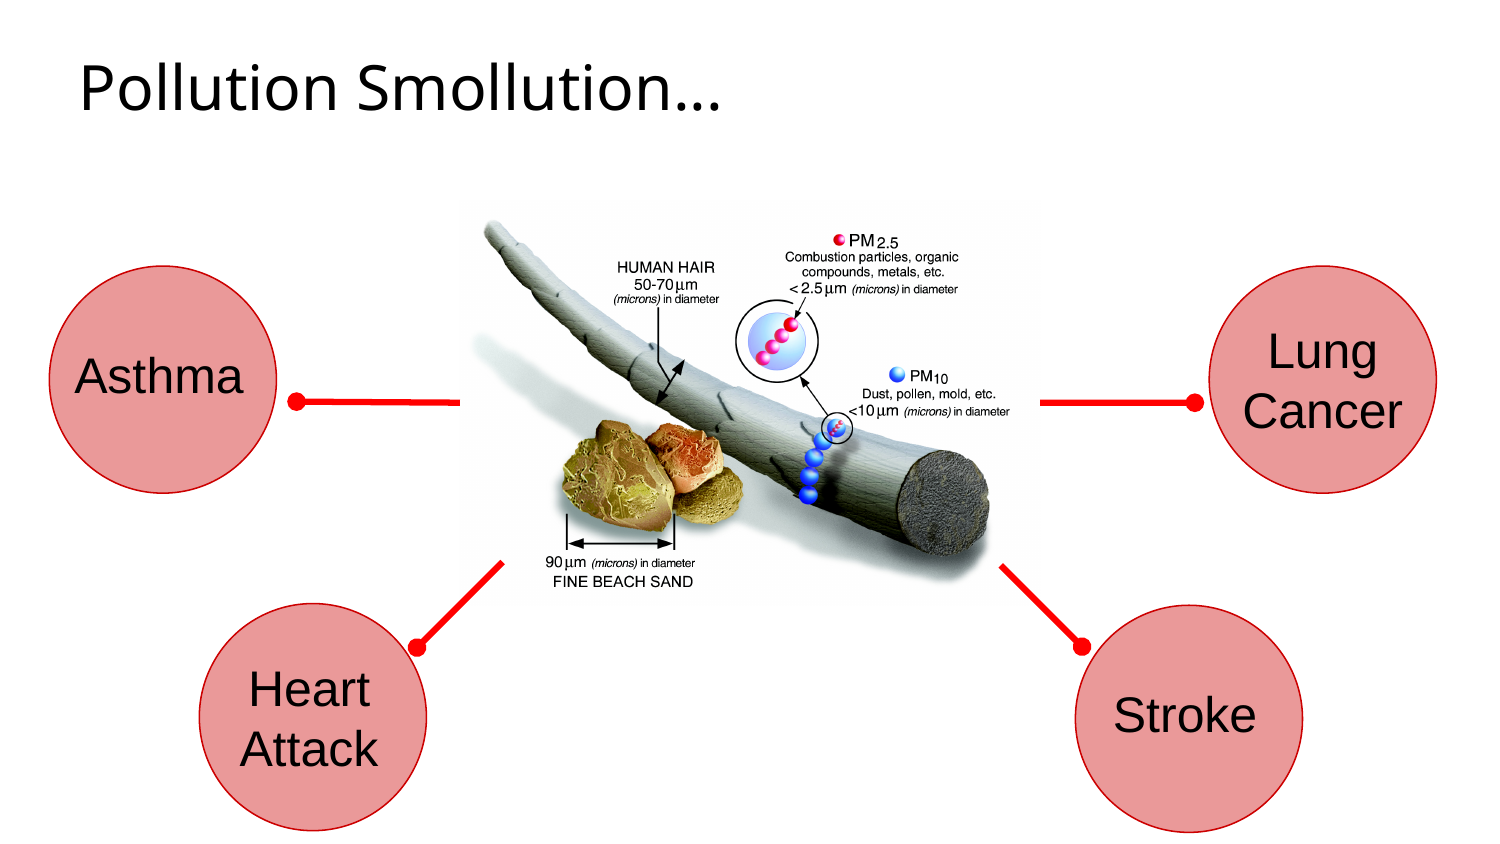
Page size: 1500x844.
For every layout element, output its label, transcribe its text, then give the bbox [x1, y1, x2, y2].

text_box [228, 603, 427, 794]
text_box [1211, 400, 1435, 494]
picture [459, 199, 1041, 606]
text_box [199, 650, 221, 784]
text_box Heart Attack [221, 641, 397, 804]
text_box [61, 266, 264, 328]
text_box [239, 804, 386, 831]
text_box [1075, 605, 1303, 833]
title Pollution Smollution... [63, 25, 1437, 138]
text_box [1000, 565, 1083, 647]
text_box [1238, 266, 1407, 303]
text_box Lung Cancer [1209, 303, 1437, 400]
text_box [416, 561, 503, 648]
text_box Stroke [1097, 667, 1273, 764]
text_box [49, 333, 59, 426]
text_box Asthma [59, 328, 307, 538]
